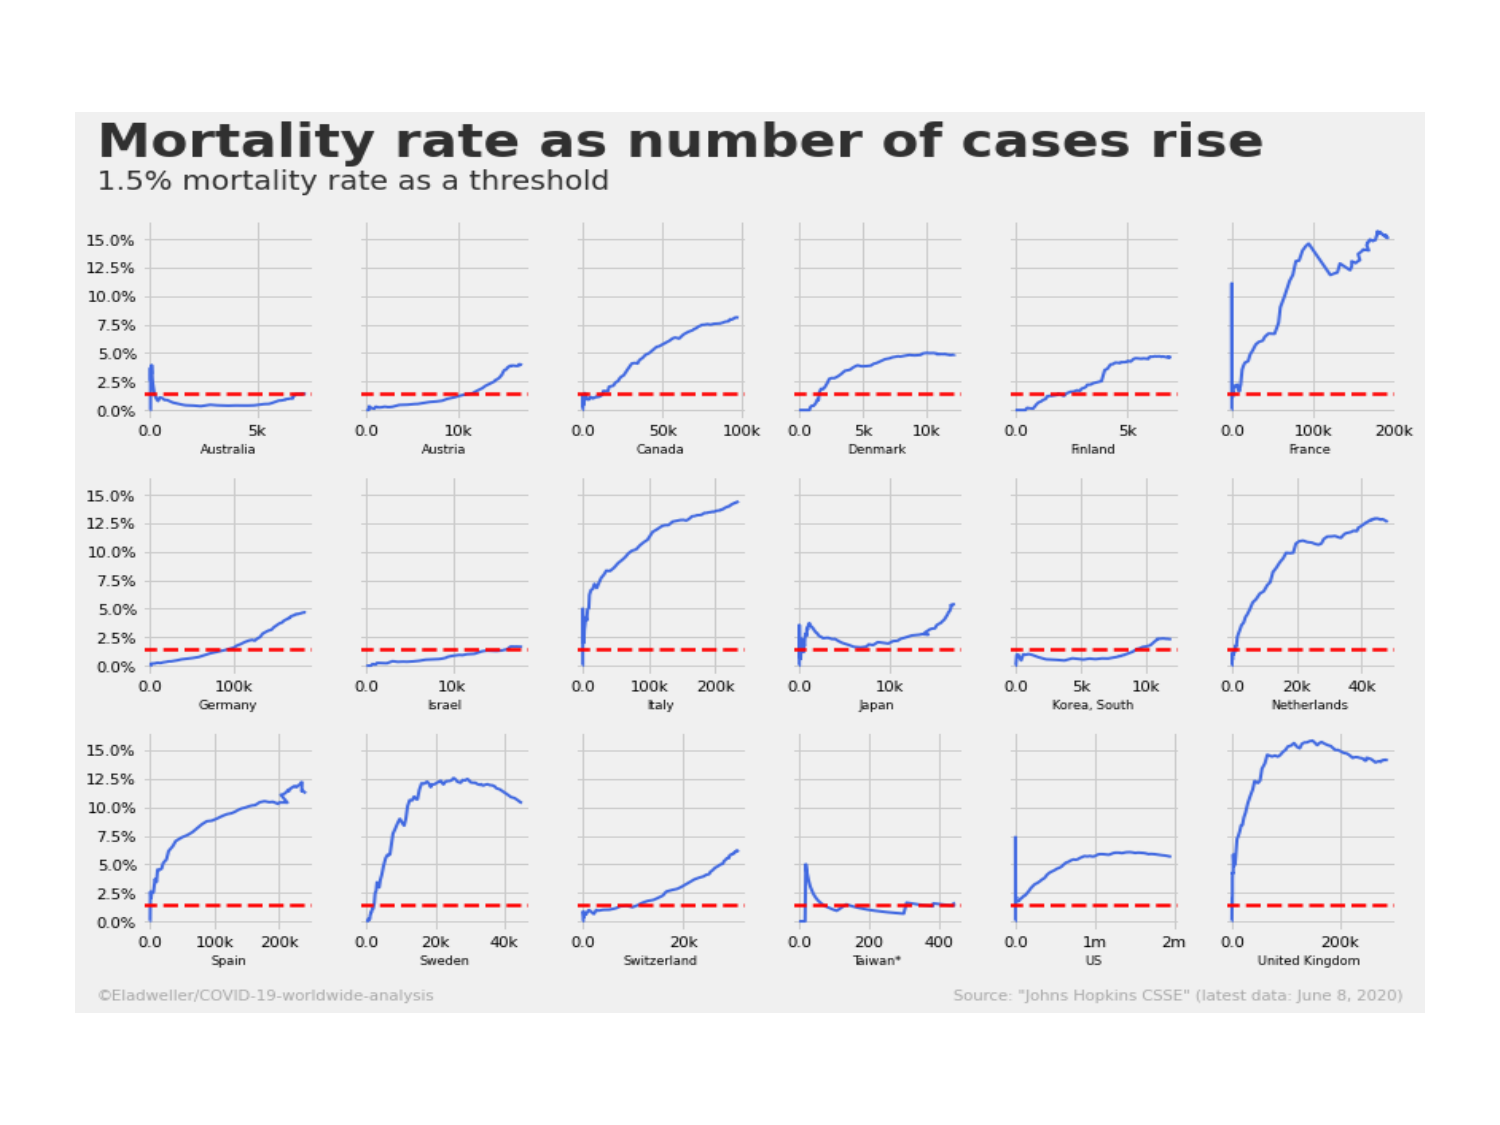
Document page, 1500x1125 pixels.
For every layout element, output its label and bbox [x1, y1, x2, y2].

picture [74, 112, 1426, 1013]
